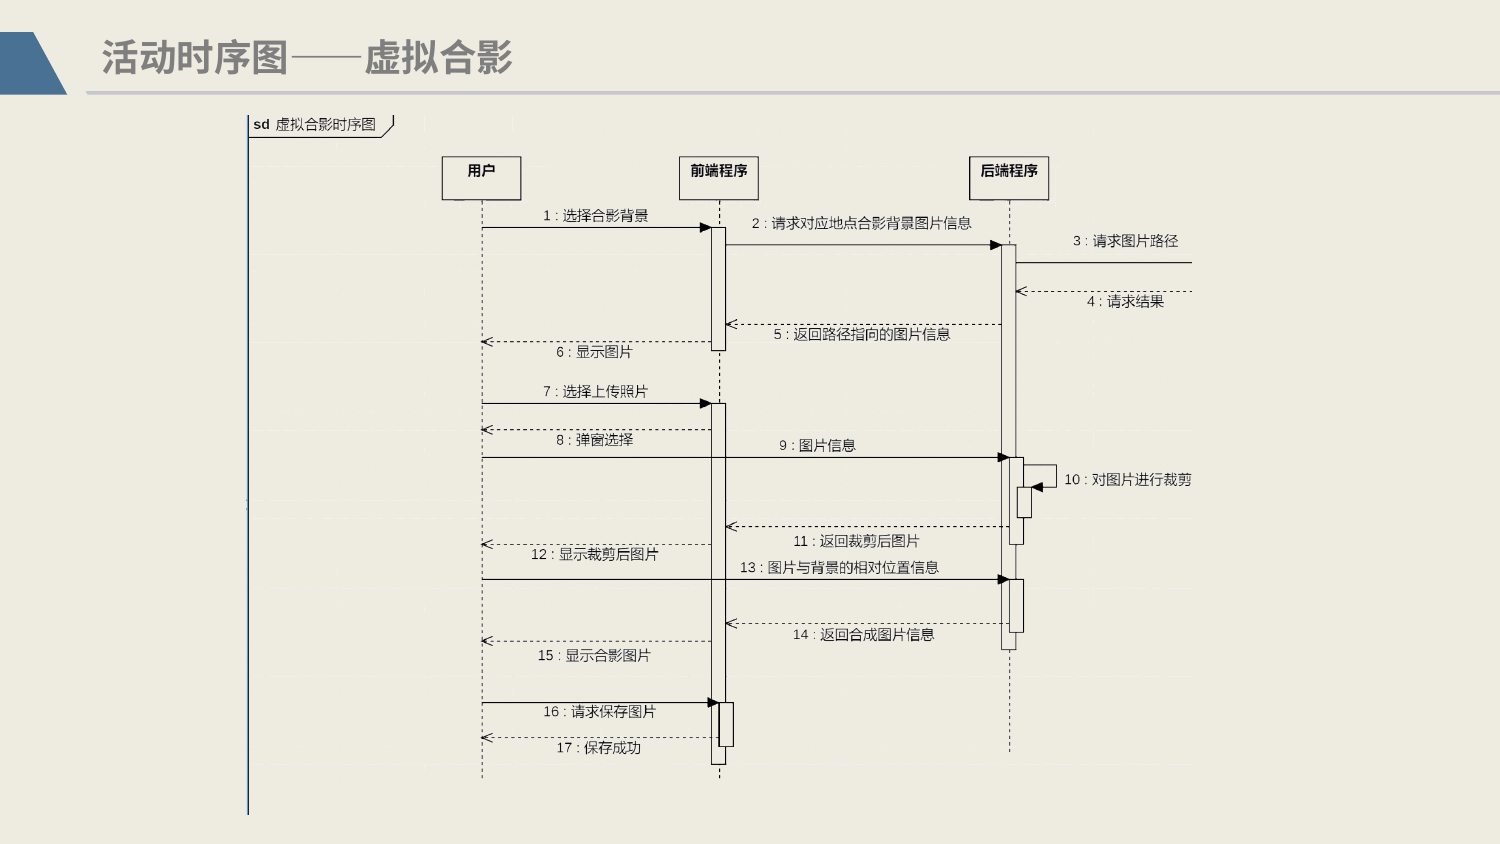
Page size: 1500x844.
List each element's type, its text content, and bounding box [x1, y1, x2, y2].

text_box 活动时序图——虚拟合影 [86, 26, 550, 86]
picture [246, 115, 1192, 815]
